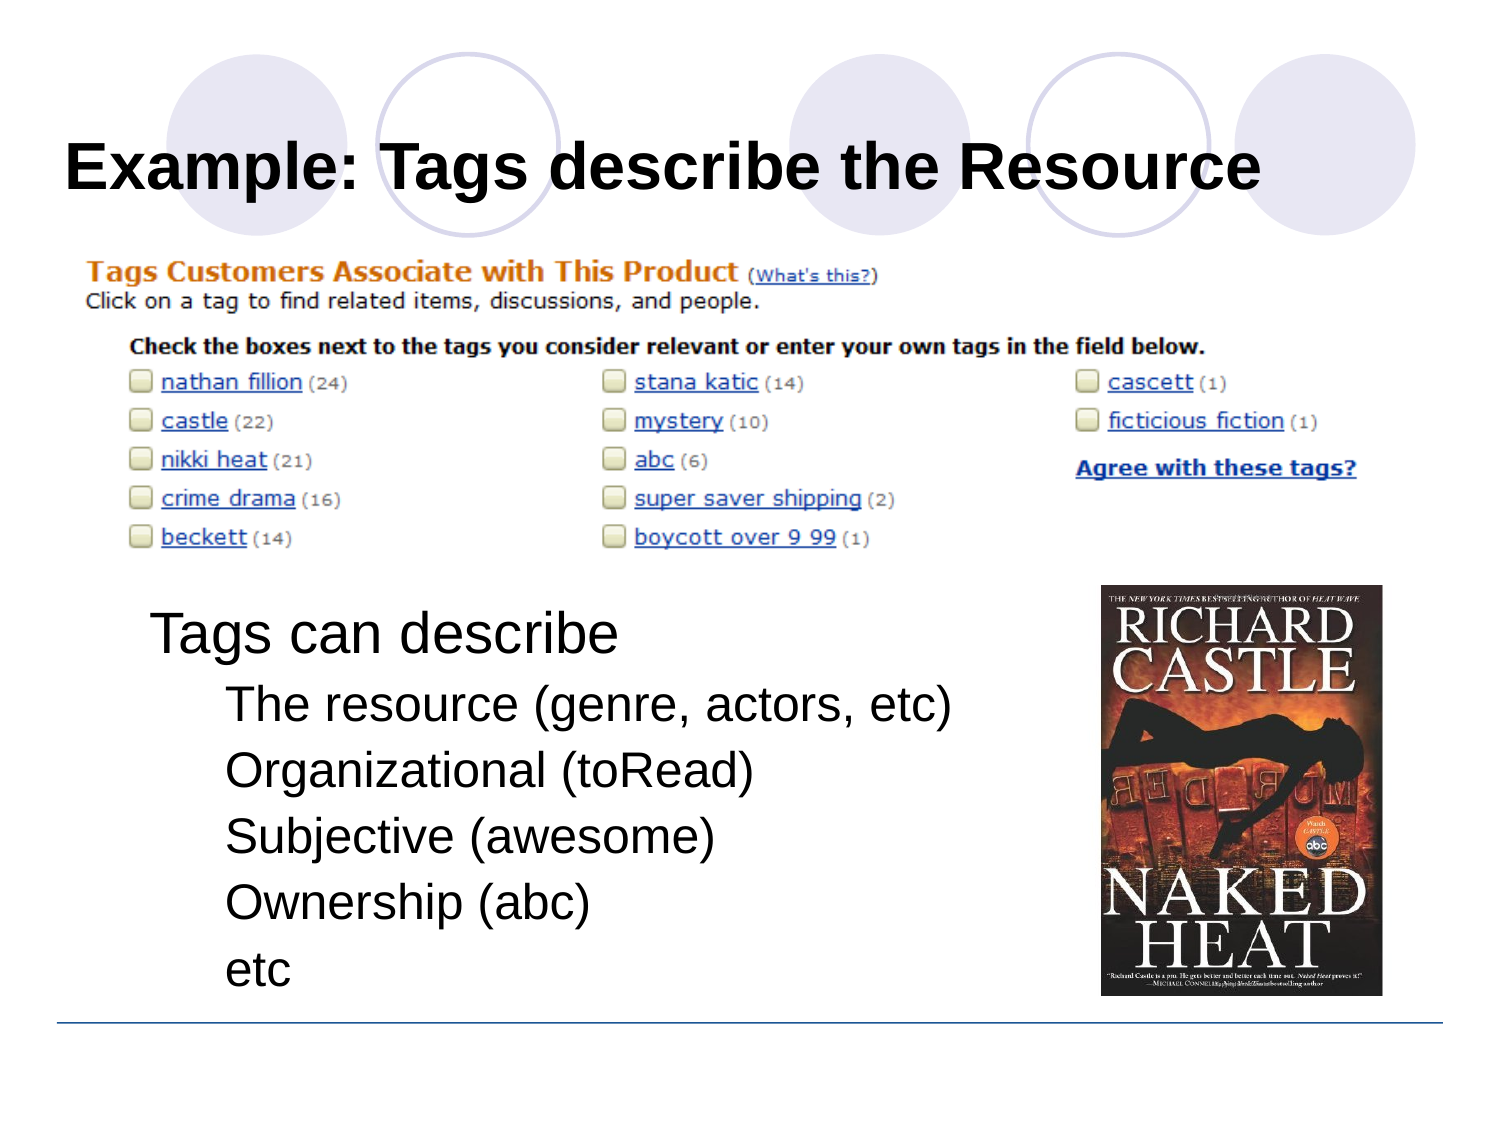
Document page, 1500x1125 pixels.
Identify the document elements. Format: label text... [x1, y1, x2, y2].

picture [1083, 583, 1392, 999]
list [78, 243, 1380, 578]
text_box Example: Tags describe the Resource [49, 75, 1463, 250]
text_box Tags can describe The resource (genre, actors, etc) Organizational (toRead) Subjective (awesome) Ownership (abc) etc [74, 587, 1425, 1079]
